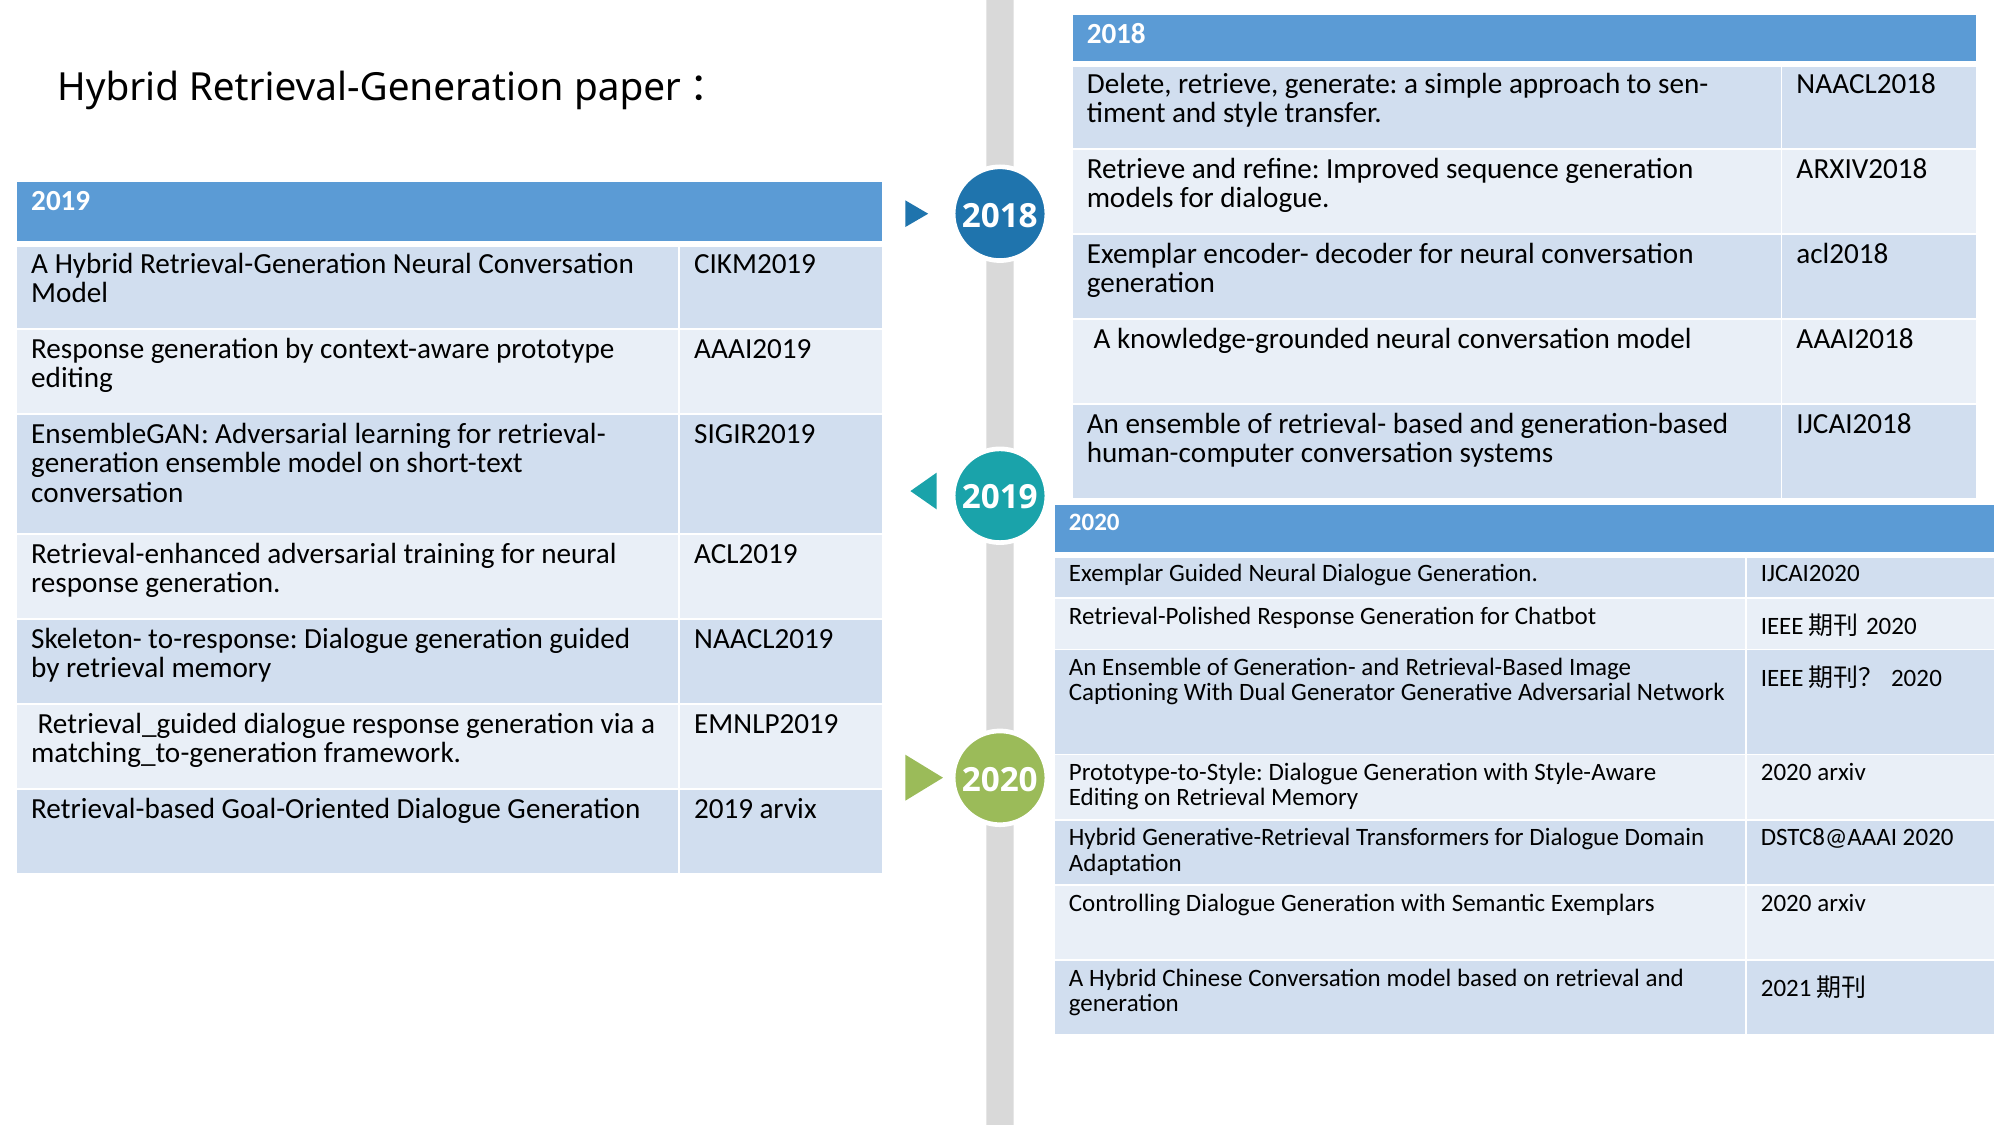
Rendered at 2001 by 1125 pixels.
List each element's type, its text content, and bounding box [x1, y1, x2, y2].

table_cell IJCAI2018 [1782, 405, 1976, 498]
table_cell An Ensemble of Generation- and Retrieval-Based Image Captioning With Dual Generator Generative Adversarial Network [1055, 650, 1745, 754]
table_cell CIKM2019 [680, 247, 882, 328]
table_cell ACL2019 [680, 535, 882, 618]
table_cell SIGIR2019 [680, 415, 882, 533]
table_cell EMNLP2019 [680, 705, 882, 788]
table_cell A knowledge-grounded neural conversation model [1073, 320, 1781, 403]
table_cell Retrieval-Polished Response Generation for Chatbot [1055, 599, 1745, 649]
table_cell 2020 arxiv [1747, 755, 1994, 819]
text_box [985, 542, 1015, 732]
table_cell IJCAI2020 [1747, 558, 1994, 597]
table_cell Exemplar encoder- decoder for neural conversation generation [1073, 235, 1781, 318]
table_cell Controlling Dialogue Generation with Semantic Exemplars [1055, 886, 1745, 959]
table_cell AAAI2019 [680, 330, 882, 413]
text_box 2018 [952, 165, 1048, 262]
table_cell 2019 arvix [680, 790, 882, 873]
table_cell 2020 arxiv [1747, 886, 1994, 959]
table_header 2020 [1055, 505, 1994, 552]
table_cell DSTC8@AAAI 2020 [1747, 821, 1994, 884]
table_cell 2021期刊 [1747, 961, 1994, 1034]
text_box [904, 198, 931, 229]
table_cell Retrieval-based Goal-Oriented Dialogue Generation [17, 790, 678, 873]
table_cell ARXIV2018 [1782, 150, 1976, 233]
table_cell EnsembleGAN: Adversarial learning for retrieval-generation ensemble model on short-text conversation [17, 415, 678, 533]
table_cell IEEE期刊？2020 [1747, 650, 1994, 754]
table_cell A Hybrid Retrieval-Generation Neural Conversation Model [17, 247, 678, 328]
table_cell AAAI2018 [1782, 320, 1976, 403]
table_cell Retrieve and refine: Improved sequence generation models for dialogue. [1073, 150, 1781, 233]
table_cell acl2018 [1782, 235, 1976, 318]
table_cell Skeleton- to-response: Dialogue generation guided by retrieval memory [17, 620, 678, 703]
table_cell Response generation by context-aware prototype editing [17, 330, 678, 413]
text_box 2019 [952, 447, 1048, 544]
text_box [904, 752, 945, 803]
table_cell An ensemble of retrieval- based and generation-based human-computer conversation systems [1073, 405, 1781, 498]
text_box [908, 470, 938, 512]
table_cell Retrieval-enhanced adversarial training for neural response generation. [17, 535, 678, 618]
table_cell Retrieval_guided dialogue response generation via a matching_to-generation framework. [17, 705, 678, 788]
table_header 2018 [1073, 15, 1976, 61]
table_cell Delete, retrieve, generate: a simple approach to sen- timent and style transfer. [1073, 67, 1781, 148]
table_cell A Hybrid Chinese Conversation model based on retrieval and generation [1055, 961, 1745, 1034]
table_header 2019 [17, 182, 882, 241]
table_cell Hybrid Generative-Retrieval Transformers for Dialogue Domain Adaptation [1055, 821, 1745, 884]
text_box [985, 260, 1015, 449]
table_cell Prototype-to-Style: Dialogue Generation with Style-Aware Editing on Retrieval Memory [1055, 755, 1745, 819]
text_box [985, 824, 1015, 1125]
table_cell NAACL2018 [1782, 67, 1976, 148]
table_cell Exemplar Guided Neural Dialogue Generation. [1055, 558, 1745, 597]
text_box [985, 0, 1015, 167]
table_cell IEEE期刊2020 [1747, 599, 1994, 649]
title Hybrid Retrieval-Generation paper： [42, 59, 830, 117]
table_cell NAACL2019 [680, 620, 882, 703]
text_box 2020 [952, 729, 1048, 826]
